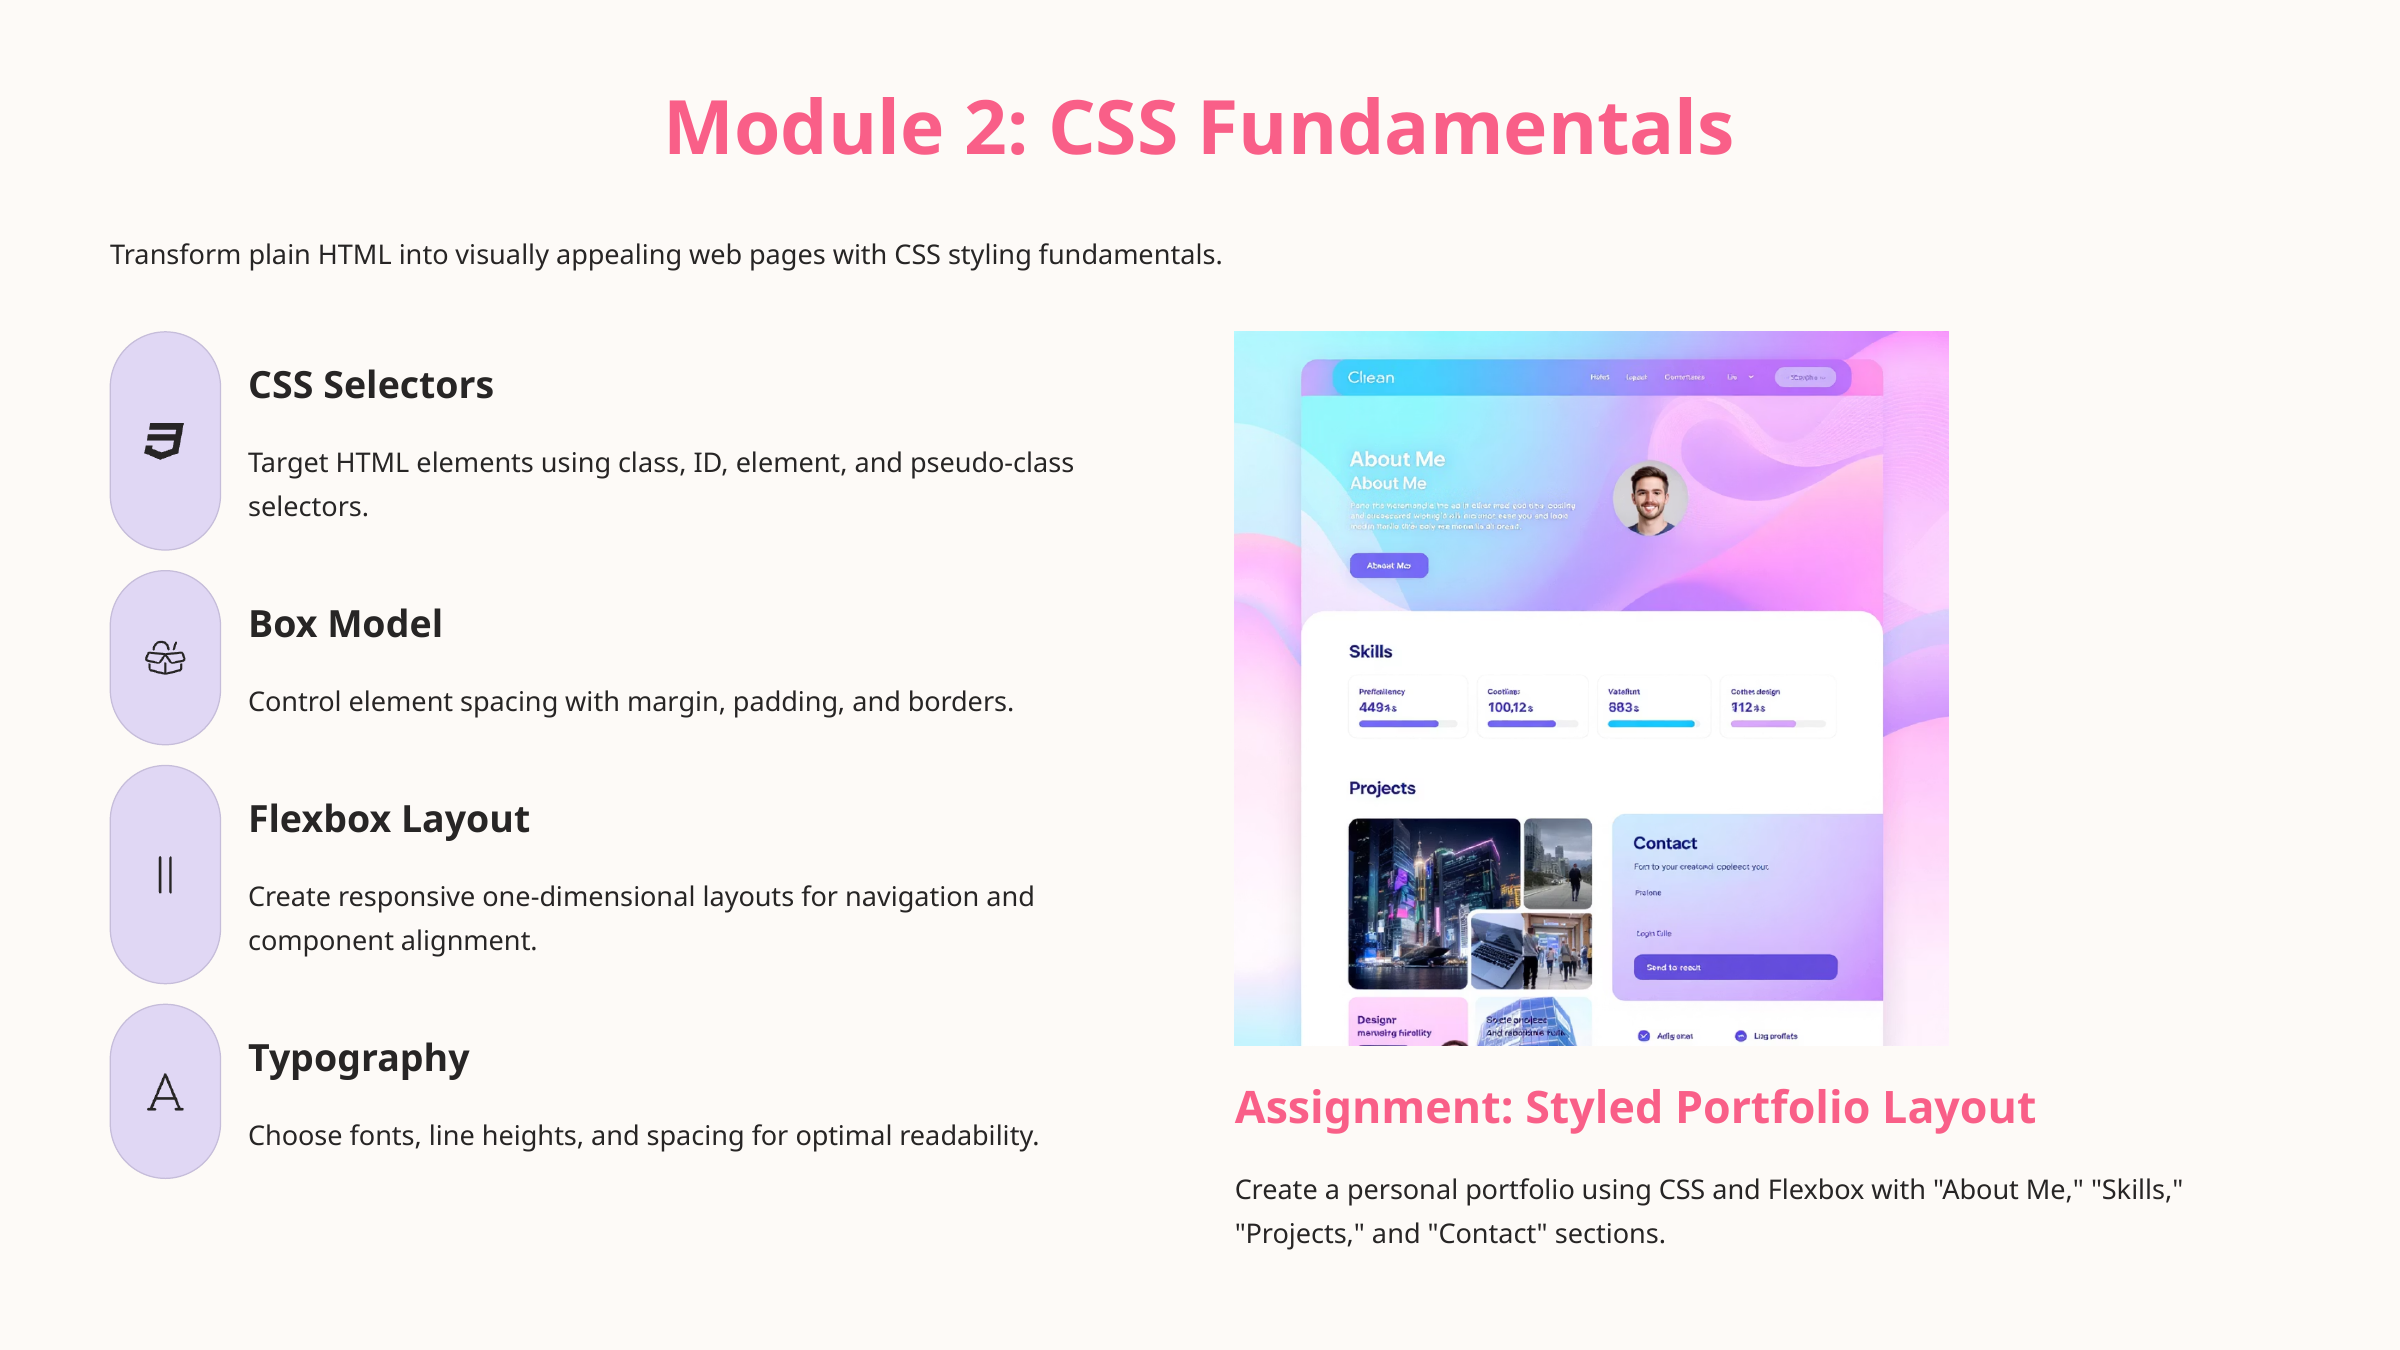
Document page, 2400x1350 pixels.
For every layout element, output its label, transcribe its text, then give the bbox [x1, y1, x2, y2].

text_box Module 2: CSS Fundamentals [695, 75, 1705, 171]
picture [144, 848, 186, 901]
text_box Create responsive one-dimensional layouts for navigation and component alignment. [248, 867, 1167, 957]
picture [144, 1065, 186, 1118]
text_box [110, 1004, 221, 1179]
picture [1234, 331, 1949, 1046]
text_box Create a personal portfolio using CSS and Flexbox with "About Me," "Skills," "Projects," and "Contact" sections. [1234, 1161, 2291, 1250]
text_box Target HTML elements using class, ID, element, and pseudo-class selectors. [248, 434, 1167, 523]
picture [144, 415, 186, 467]
text_box [110, 570, 221, 745]
text_box Control element spacing with margin, padding, and borders. [248, 673, 1167, 718]
text_box Transform plain HTML into visually appealing web pages with CSS styling fundamentals. [110, 225, 2290, 270]
text_box Assignment: Styled Portfolio Layout [1234, 1076, 1977, 1134]
text_box [110, 331, 221, 551]
text_box CSS Selectors [248, 359, 627, 407]
text_box Typography [248, 1031, 627, 1080]
text_box Box Model [248, 598, 627, 646]
text_box Choose fonts, line heights, and spacing for optimal readability. [248, 1106, 1167, 1151]
text_box [110, 765, 221, 984]
text_box Flexbox Layout [248, 792, 627, 841]
picture [144, 631, 186, 684]
